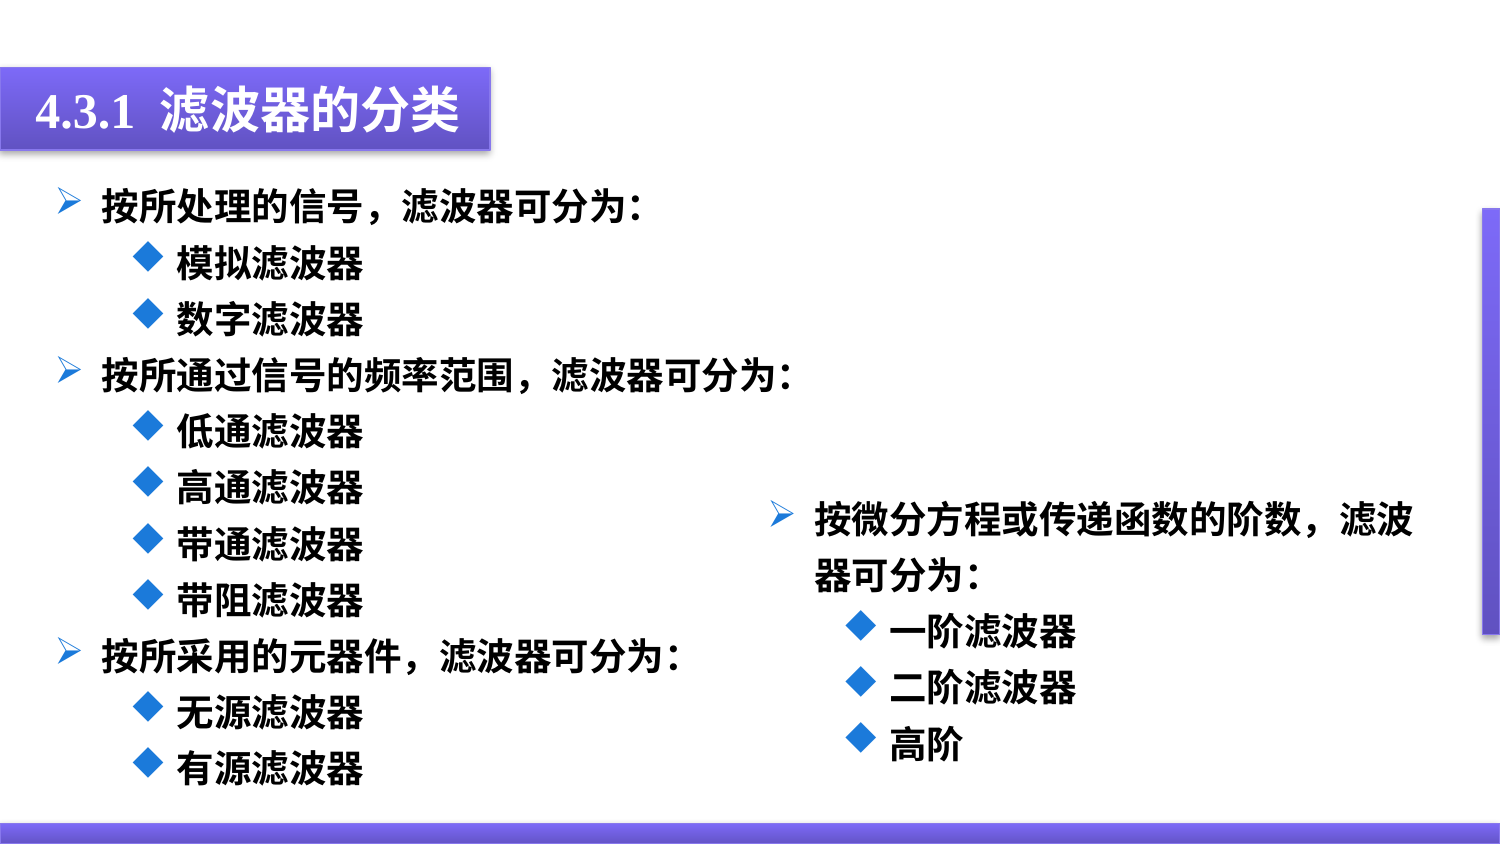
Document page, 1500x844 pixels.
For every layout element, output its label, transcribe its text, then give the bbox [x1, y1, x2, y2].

text_box [0, 67, 491, 151]
text_box 按所处理的信号，滤波器可分为： 模拟滤波器 数字滤波器 按所通过信号的频率范围，滤波器可分为： 低通滤波器 高通滤波器 带通滤波器 带阻滤波器 按所采用的元器件，滤波器可分为： 无源滤波器 有源滤波器 [39, 164, 1465, 798]
text_box 4.3.1 滤波器的分类 [8, 71, 475, 146]
text_box 按微分方程或传递函数的阶数，滤波器可分为： 一阶滤波器 二阶滤波器 高阶 [752, 477, 1465, 773]
